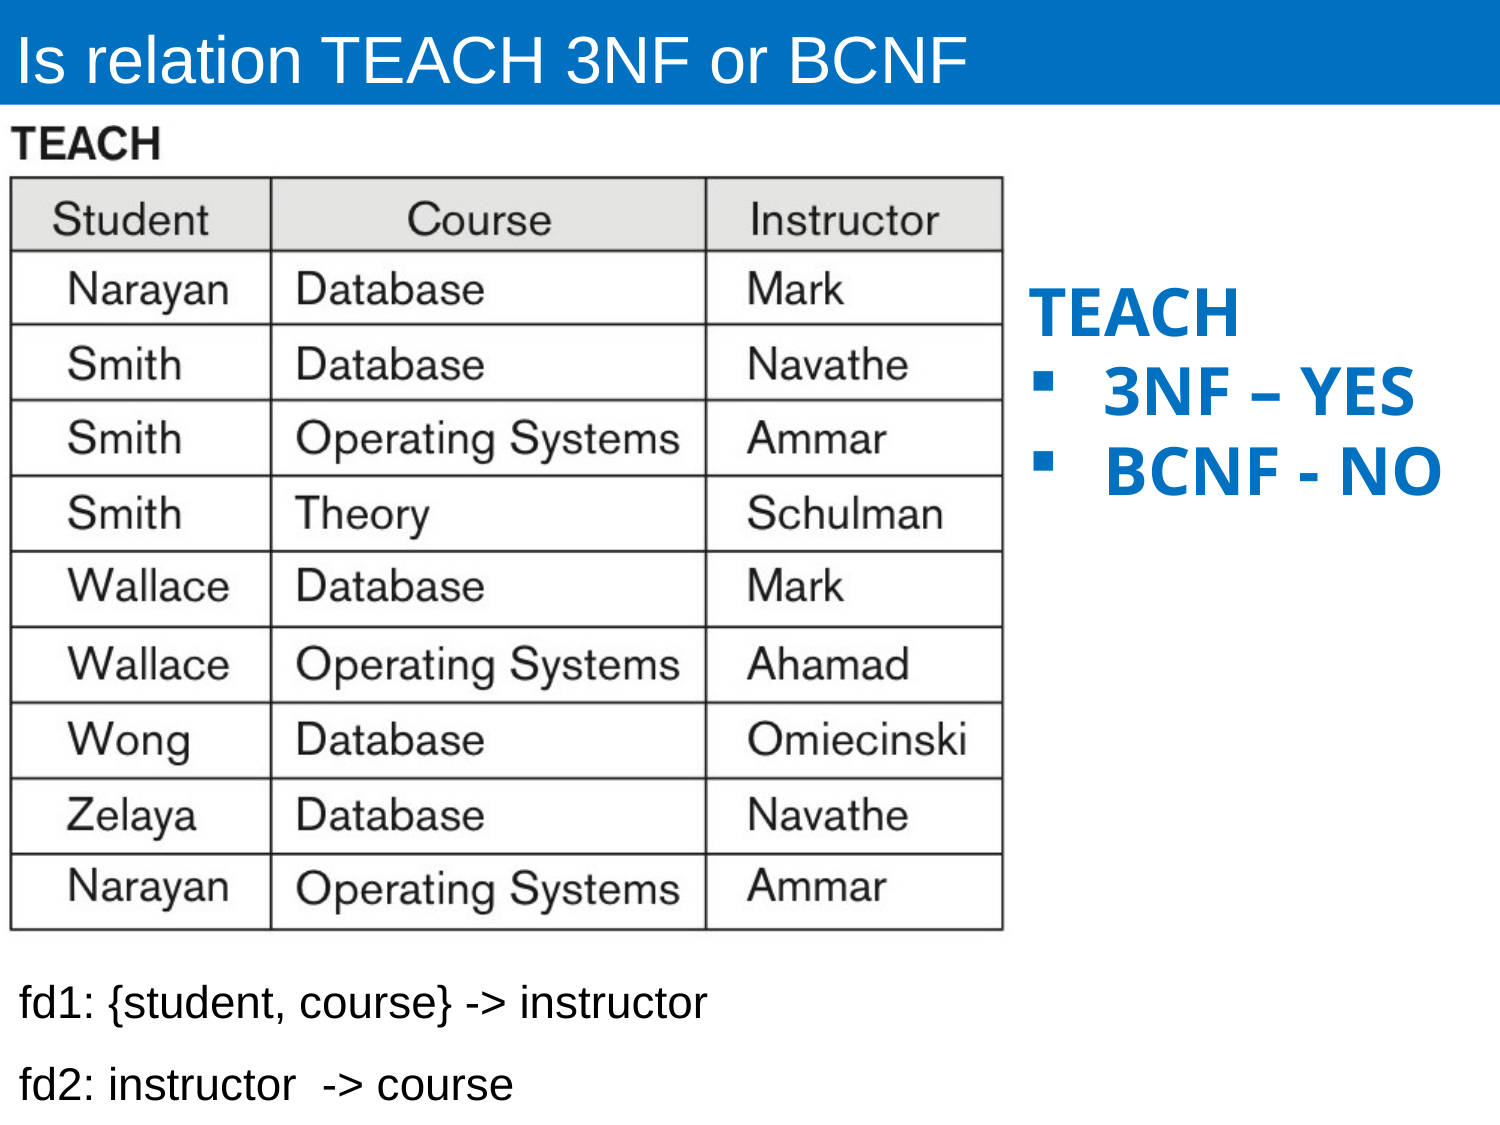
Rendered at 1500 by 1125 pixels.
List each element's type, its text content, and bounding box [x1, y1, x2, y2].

title Is relation TEACH 3NF or BCNF [0, 0, 1500, 105]
text_box TEACH 3NF – YES BCNF - NO [1017, 261, 1464, 537]
text_box fd1: {student, course} -> instructor fd2: instructor -> course [4, 937, 1500, 1118]
picture [3, 124, 1013, 941]
